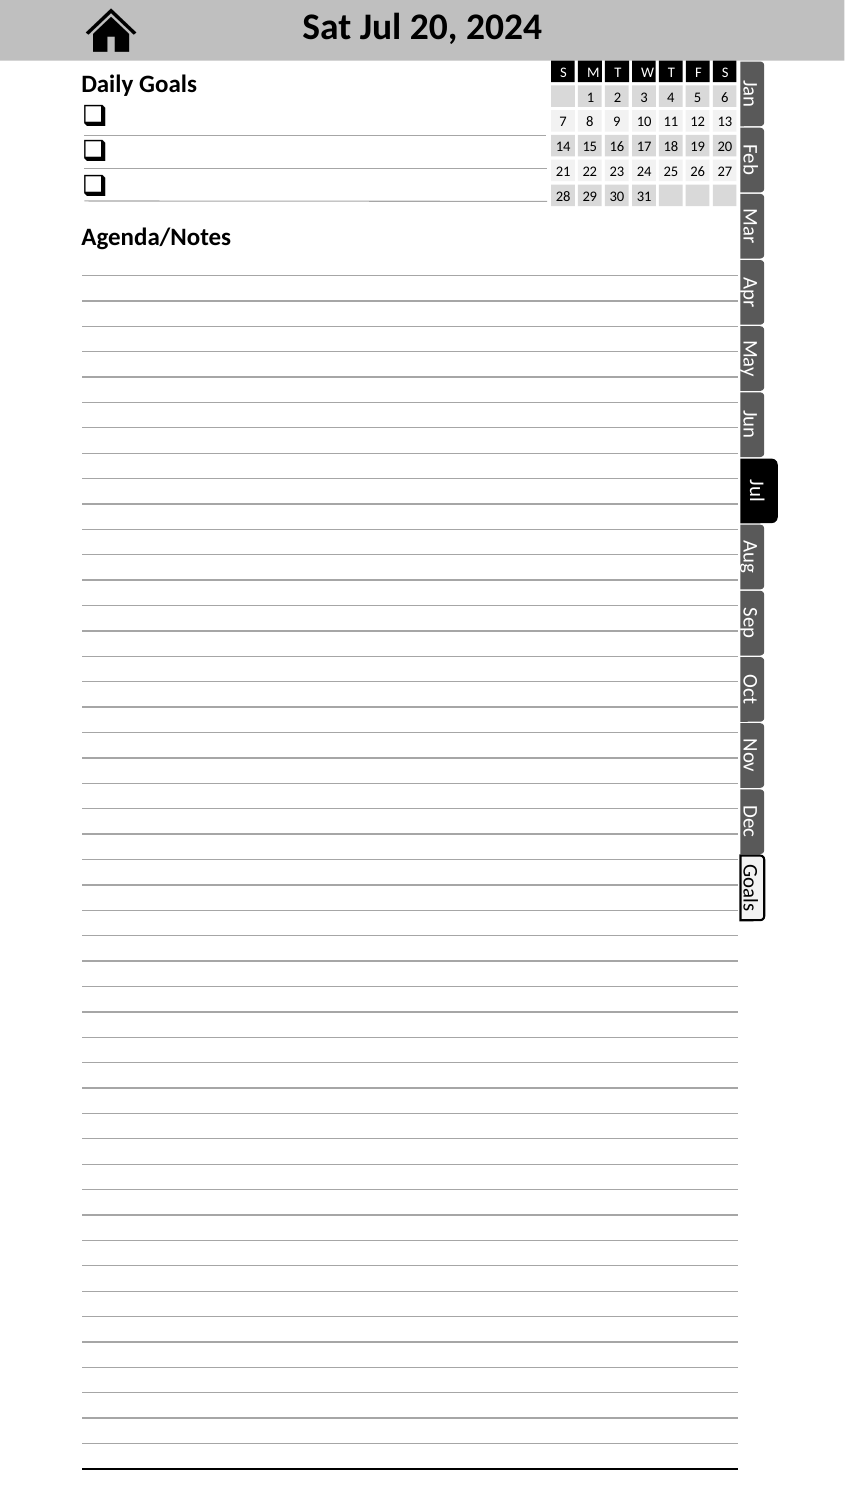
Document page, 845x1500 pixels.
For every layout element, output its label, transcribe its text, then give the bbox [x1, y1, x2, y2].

picture [82, 1, 140, 59]
list Sat Jul 20, 2024 [190, 0, 655, 61]
